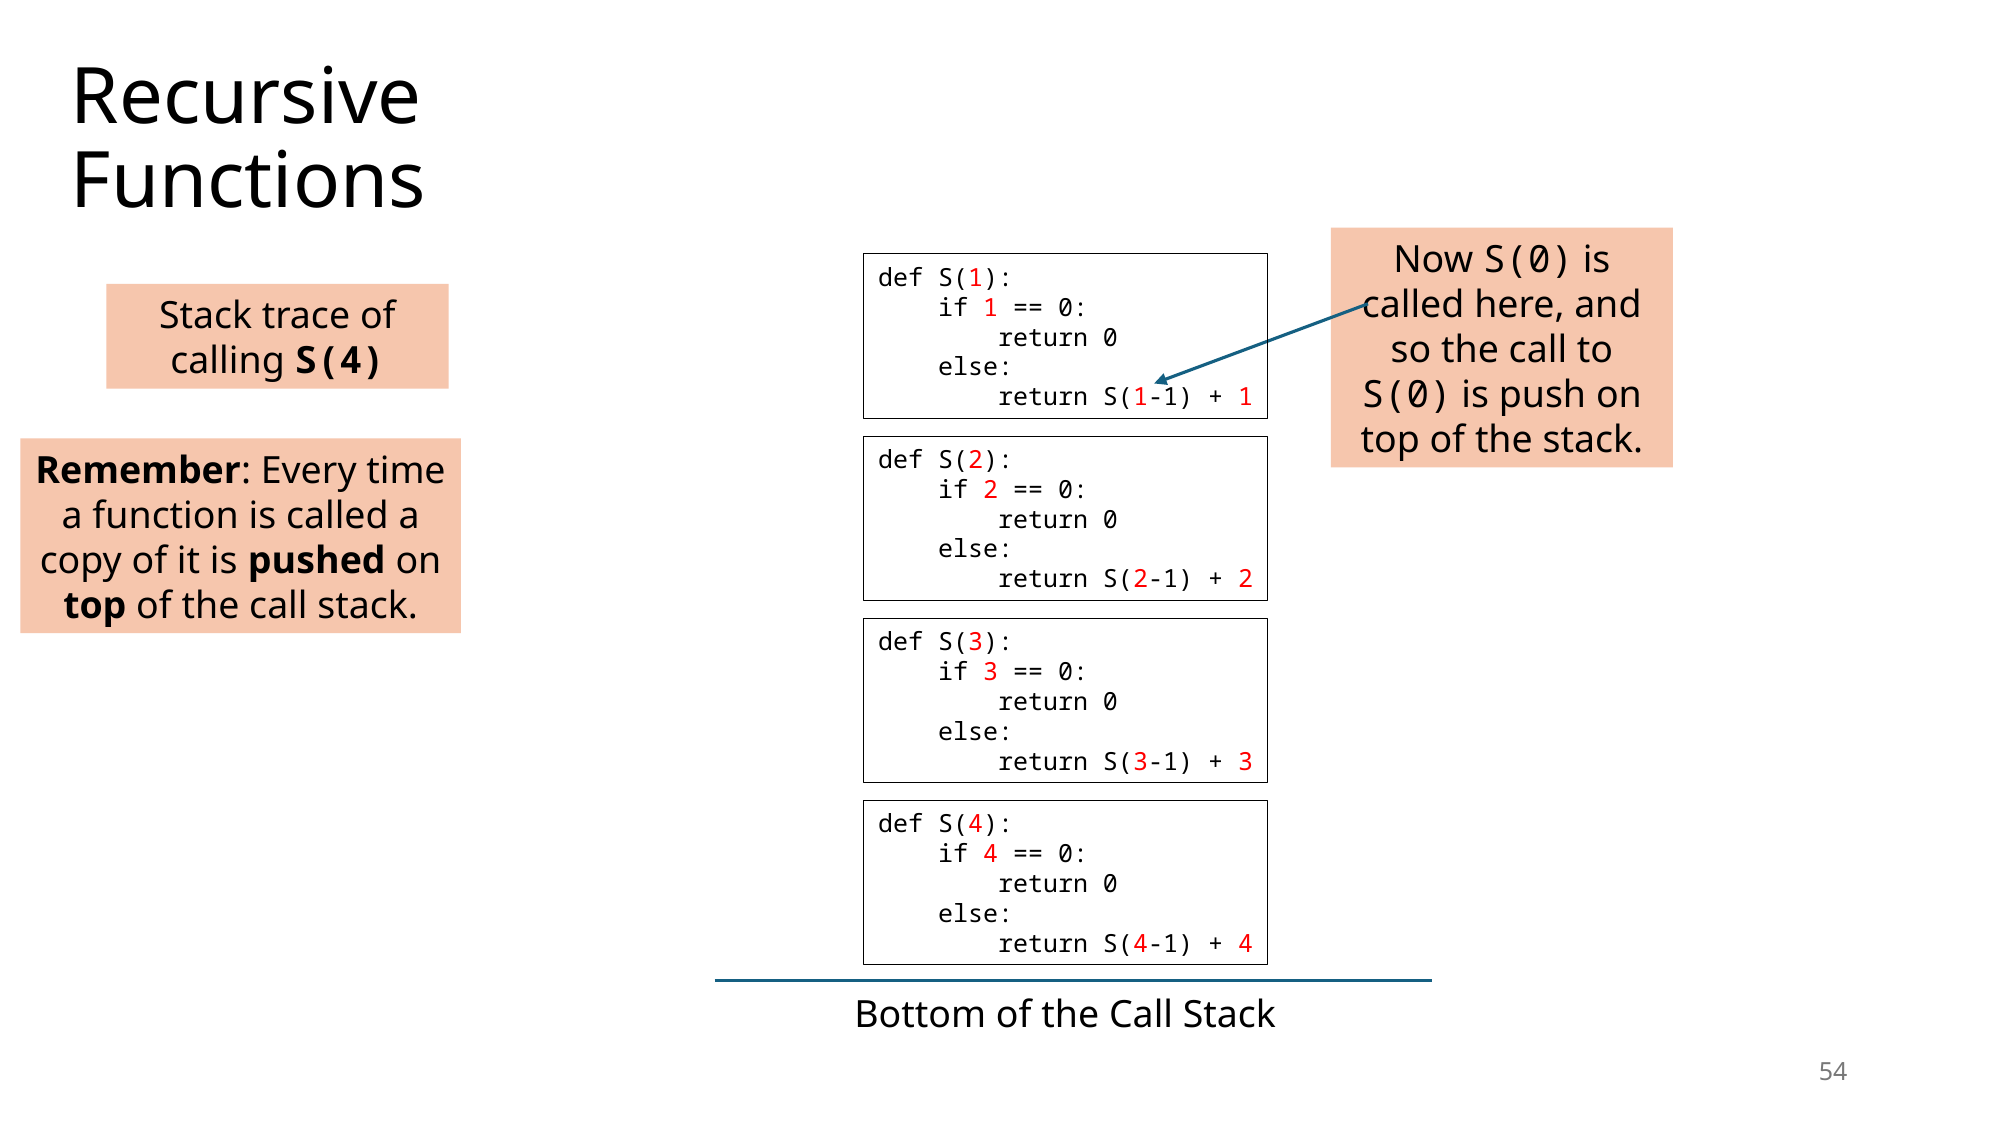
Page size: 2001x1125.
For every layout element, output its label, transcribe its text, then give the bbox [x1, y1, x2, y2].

text_box def S(2): if 2 == 0: return 0 else: return S(2-1) + 2 [863, 435, 1268, 601]
text_box Stack trace of calling S(4) [106, 283, 449, 389]
text_box Bottom of the Call Stack [839, 982, 1292, 1042]
text_box def S(4): if 4 == 0: return 0 else: return S(4-1) + 4 [863, 800, 1268, 965]
text_box def S(1): if 1 == 0: return 0 else: return S(1-1) + 1 [863, 253, 1268, 419]
text_box Remember: Every time a function is called a copy of it is pushed on top of the call stack. [20, 438, 461, 634]
text_box Now S(0) is called here, and so the call to S(0) is push on top of the stack. [1330, 227, 1673, 468]
text_box def S(3): if 3 == 0: return 0 else: return S(3-1) + 3 [863, 617, 1268, 783]
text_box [1153, 303, 1369, 384]
title Recursive Functions [55, 31, 462, 249]
slide_number 54 [1412, 1042, 1863, 1103]
